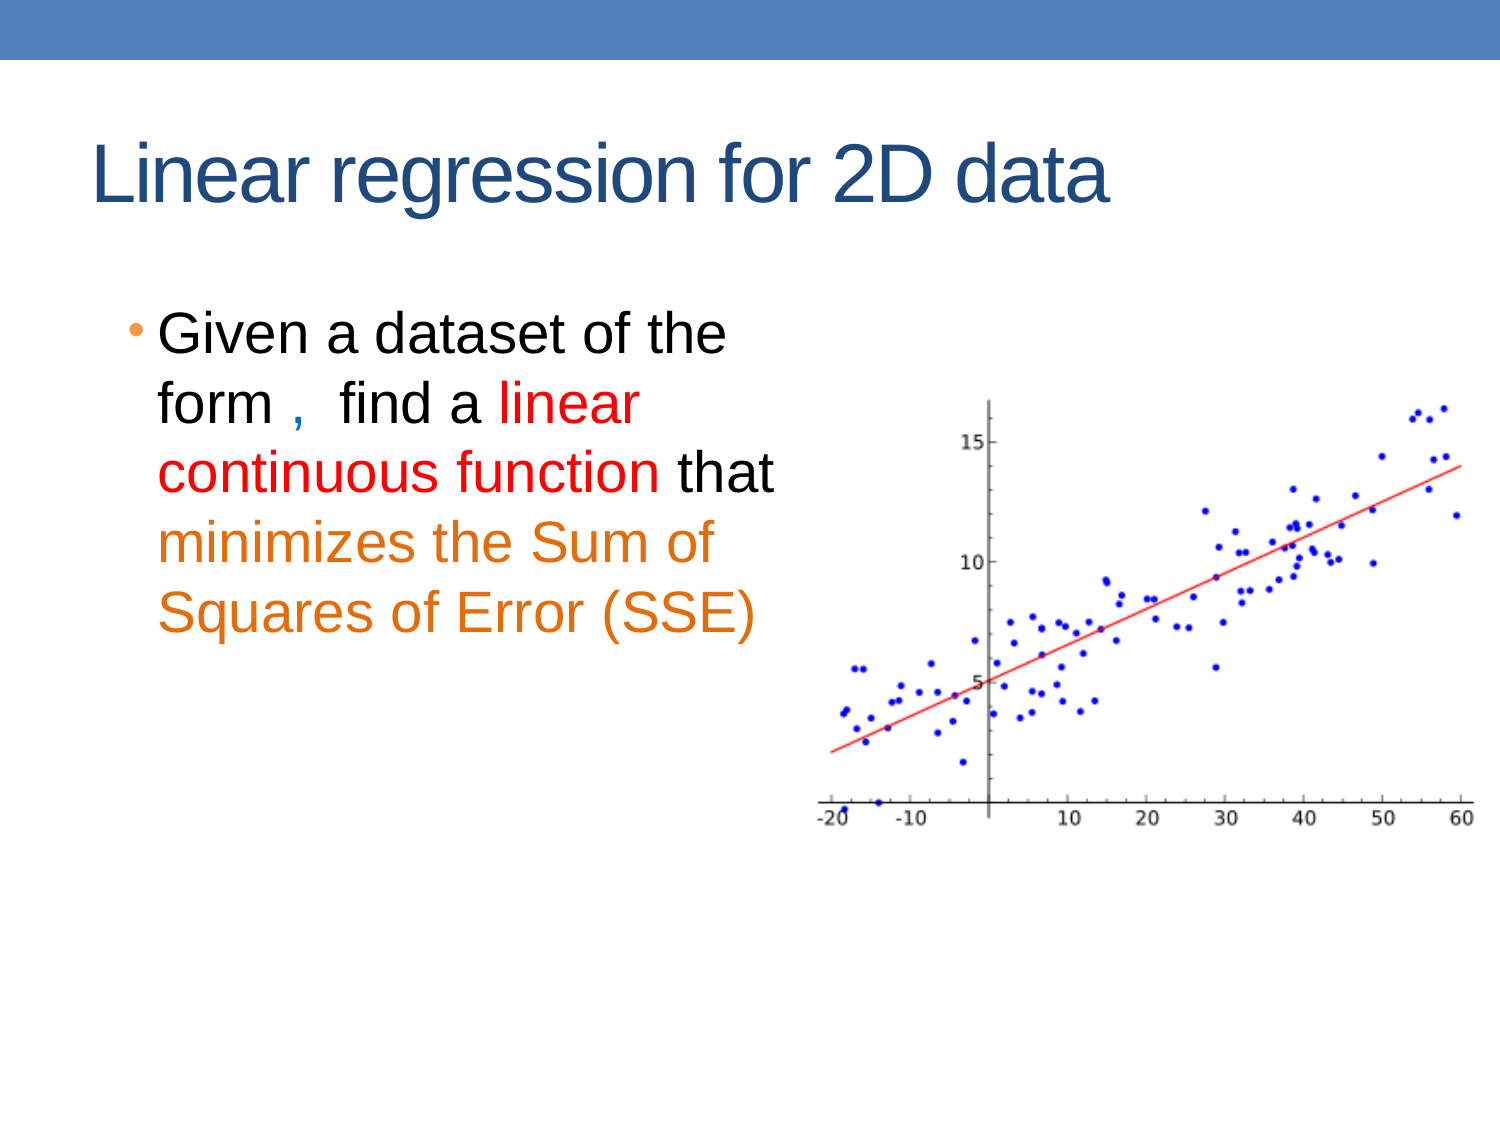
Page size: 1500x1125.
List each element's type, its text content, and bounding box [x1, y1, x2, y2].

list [803, 387, 1486, 838]
title Linear regression for 2D data [75, 87, 1425, 250]
